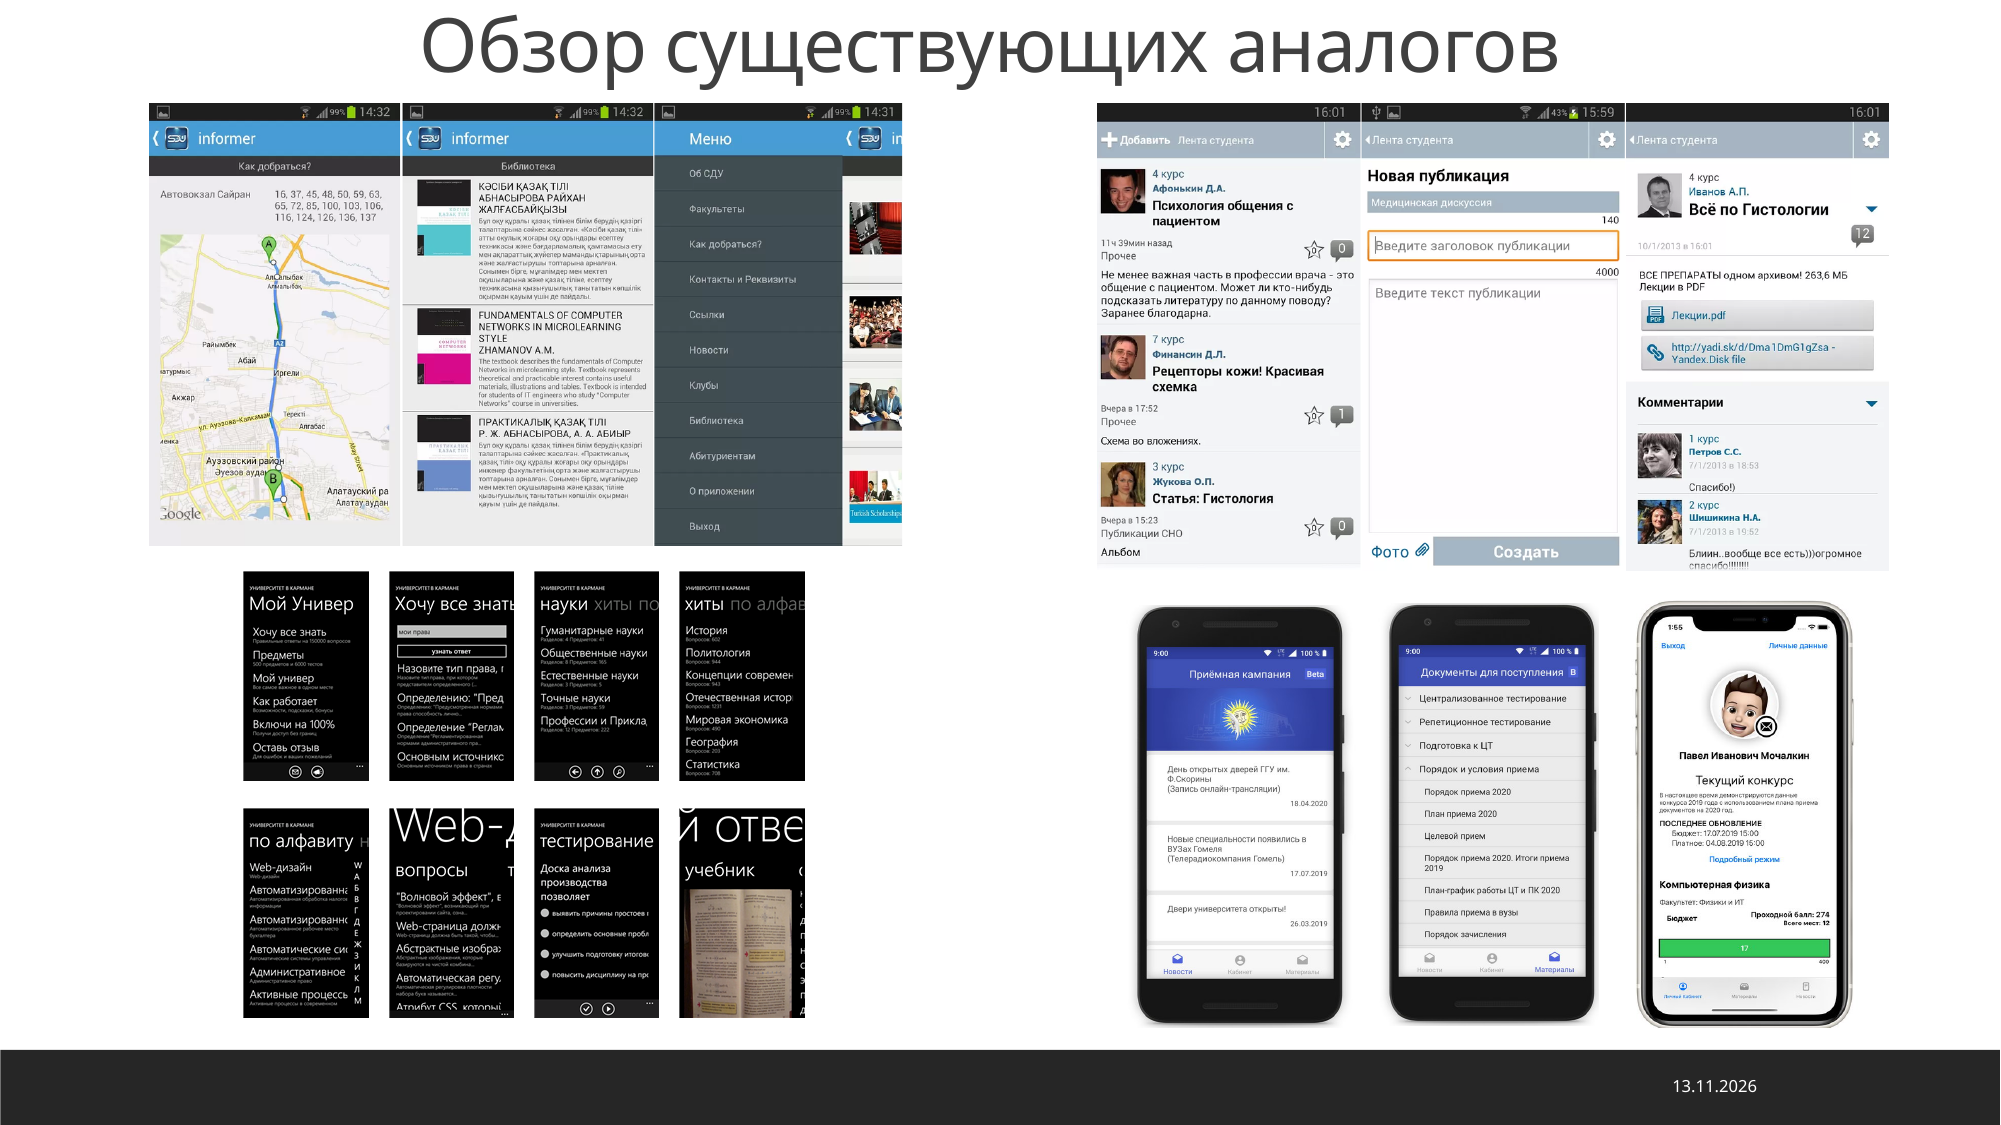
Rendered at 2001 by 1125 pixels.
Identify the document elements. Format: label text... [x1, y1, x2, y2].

text_box Обзор существующих аналогов [405, 0, 1595, 102]
picture [146, 102, 903, 547]
picture [1114, 600, 1889, 1029]
picture [1097, 102, 1889, 572]
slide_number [1348, 1057, 1773, 1118]
picture [238, 566, 812, 1023]
